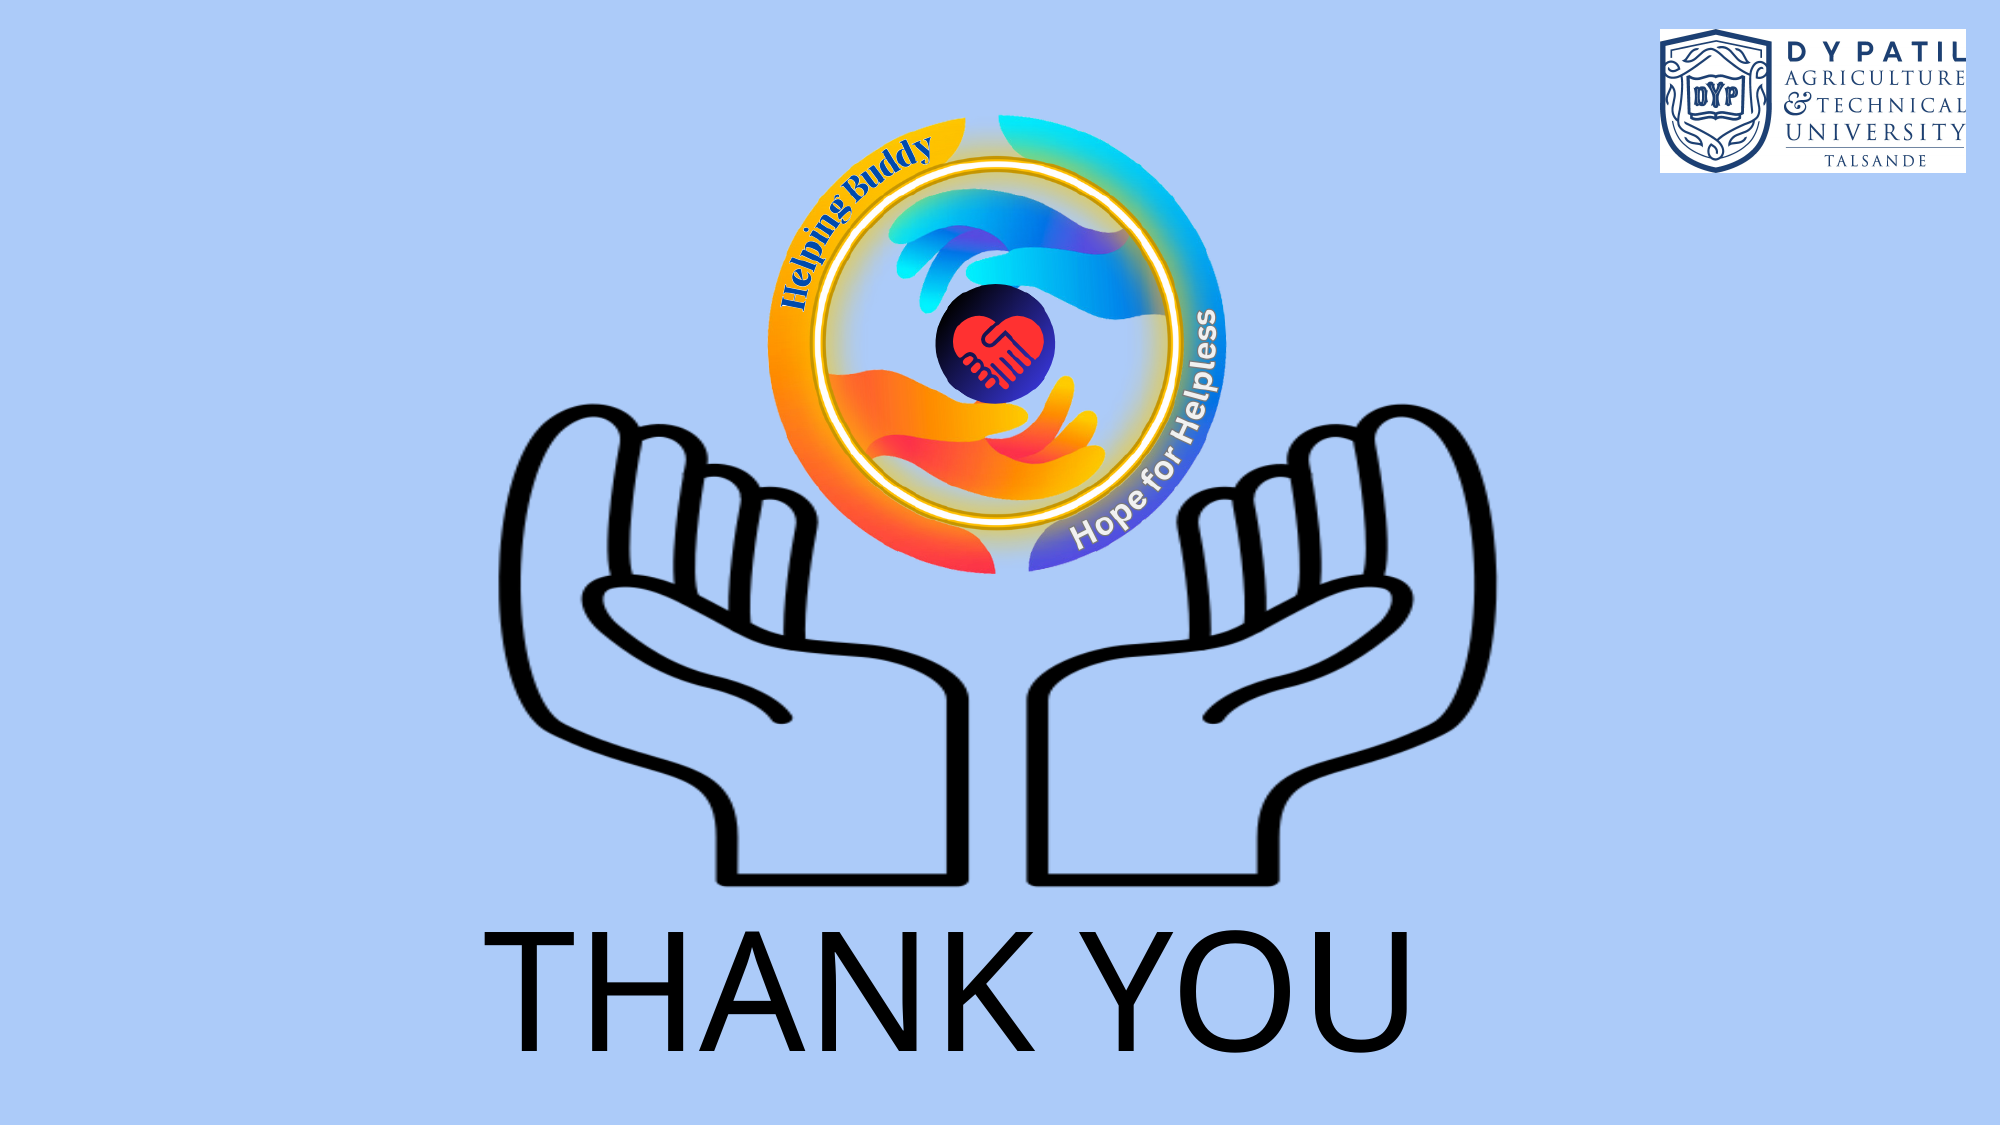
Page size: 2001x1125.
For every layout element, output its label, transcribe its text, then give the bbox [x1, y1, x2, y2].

picture [433, 99, 1563, 975]
picture [1660, 29, 1966, 173]
text_box THANK YOU [468, 877, 1868, 1093]
